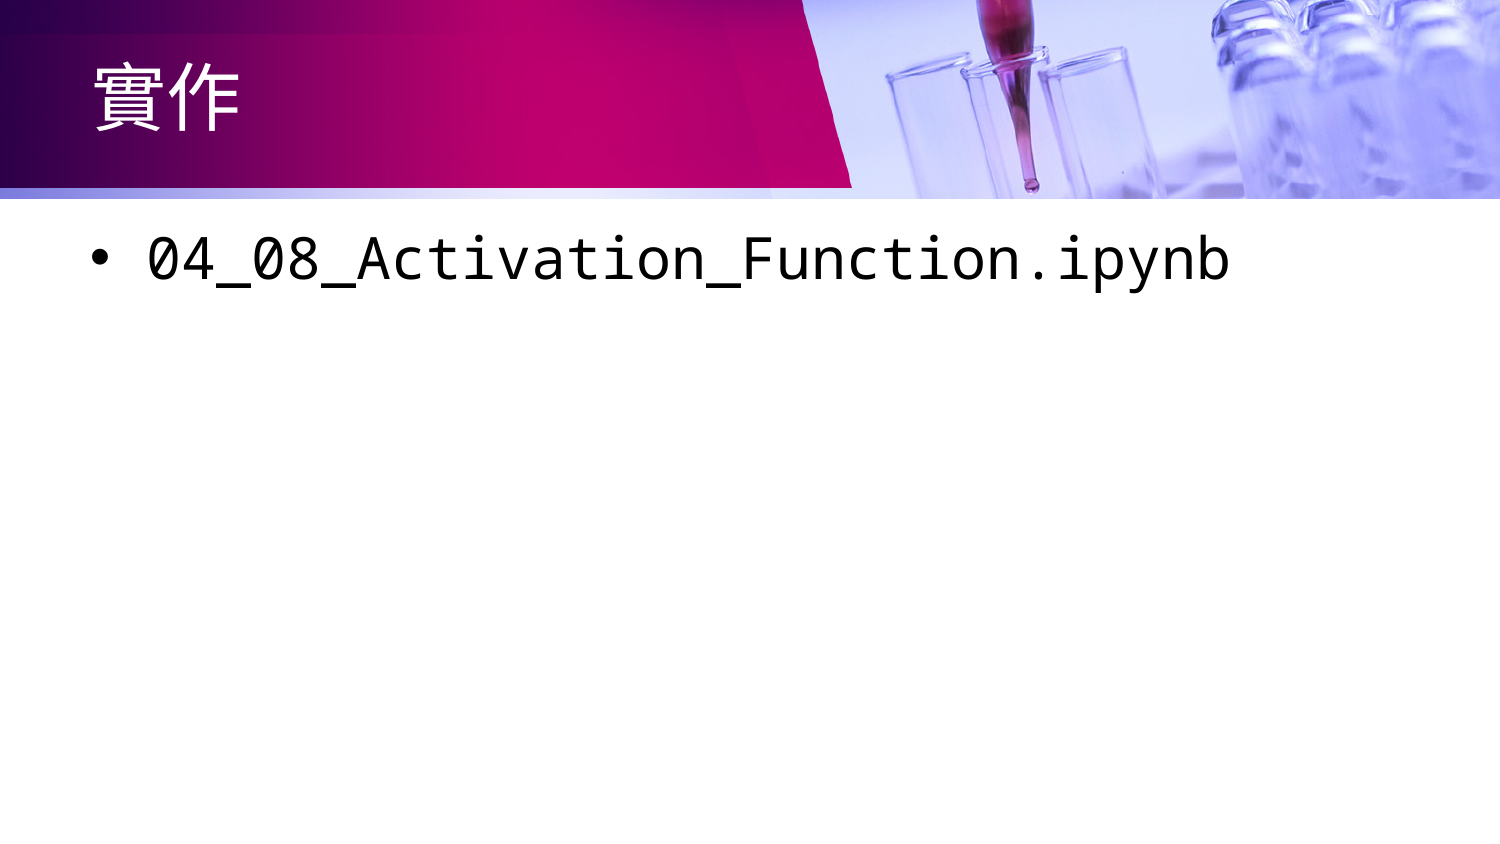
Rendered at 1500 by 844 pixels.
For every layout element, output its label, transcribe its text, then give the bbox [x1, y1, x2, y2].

list 04_08_Activation_Function.ipynb [74, 214, 1428, 781]
title 實作 [76, 33, 1431, 159]
picture [0, 0, 1500, 844]
